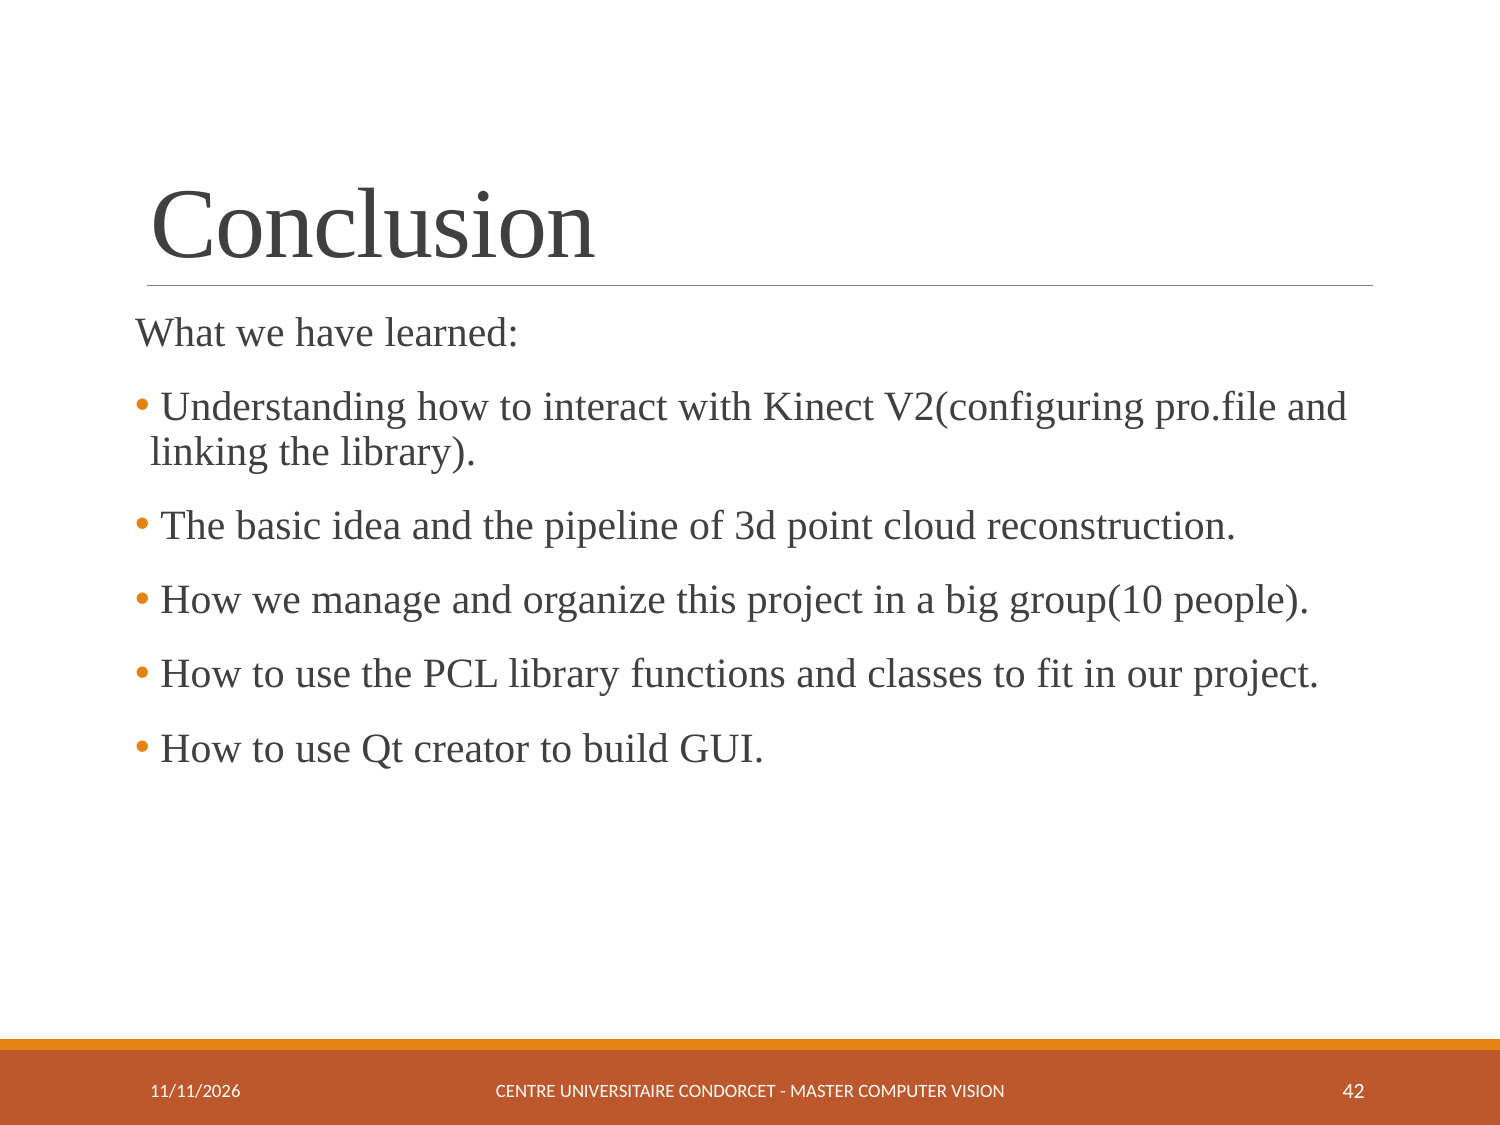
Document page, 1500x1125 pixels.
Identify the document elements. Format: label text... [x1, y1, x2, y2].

slide_number 42 [1218, 1059, 1380, 1120]
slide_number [135, 1059, 440, 1120]
list What we have learned: Understanding how to interact with Kinect V2(configuring pro.file and linking the library). The basic idea and the pipeline of 3d point cloud reconstruction. How we manage and organize this project in a big group(10 people). How to use the PCL library functions and classes to fit in our project. How to use Qt creator to build GUI. [135, 302, 1373, 963]
title Conclusion [135, 47, 1373, 285]
footer Centre Universitaire Condorcet - Master Computer Vision [453, 1059, 1047, 1120]
